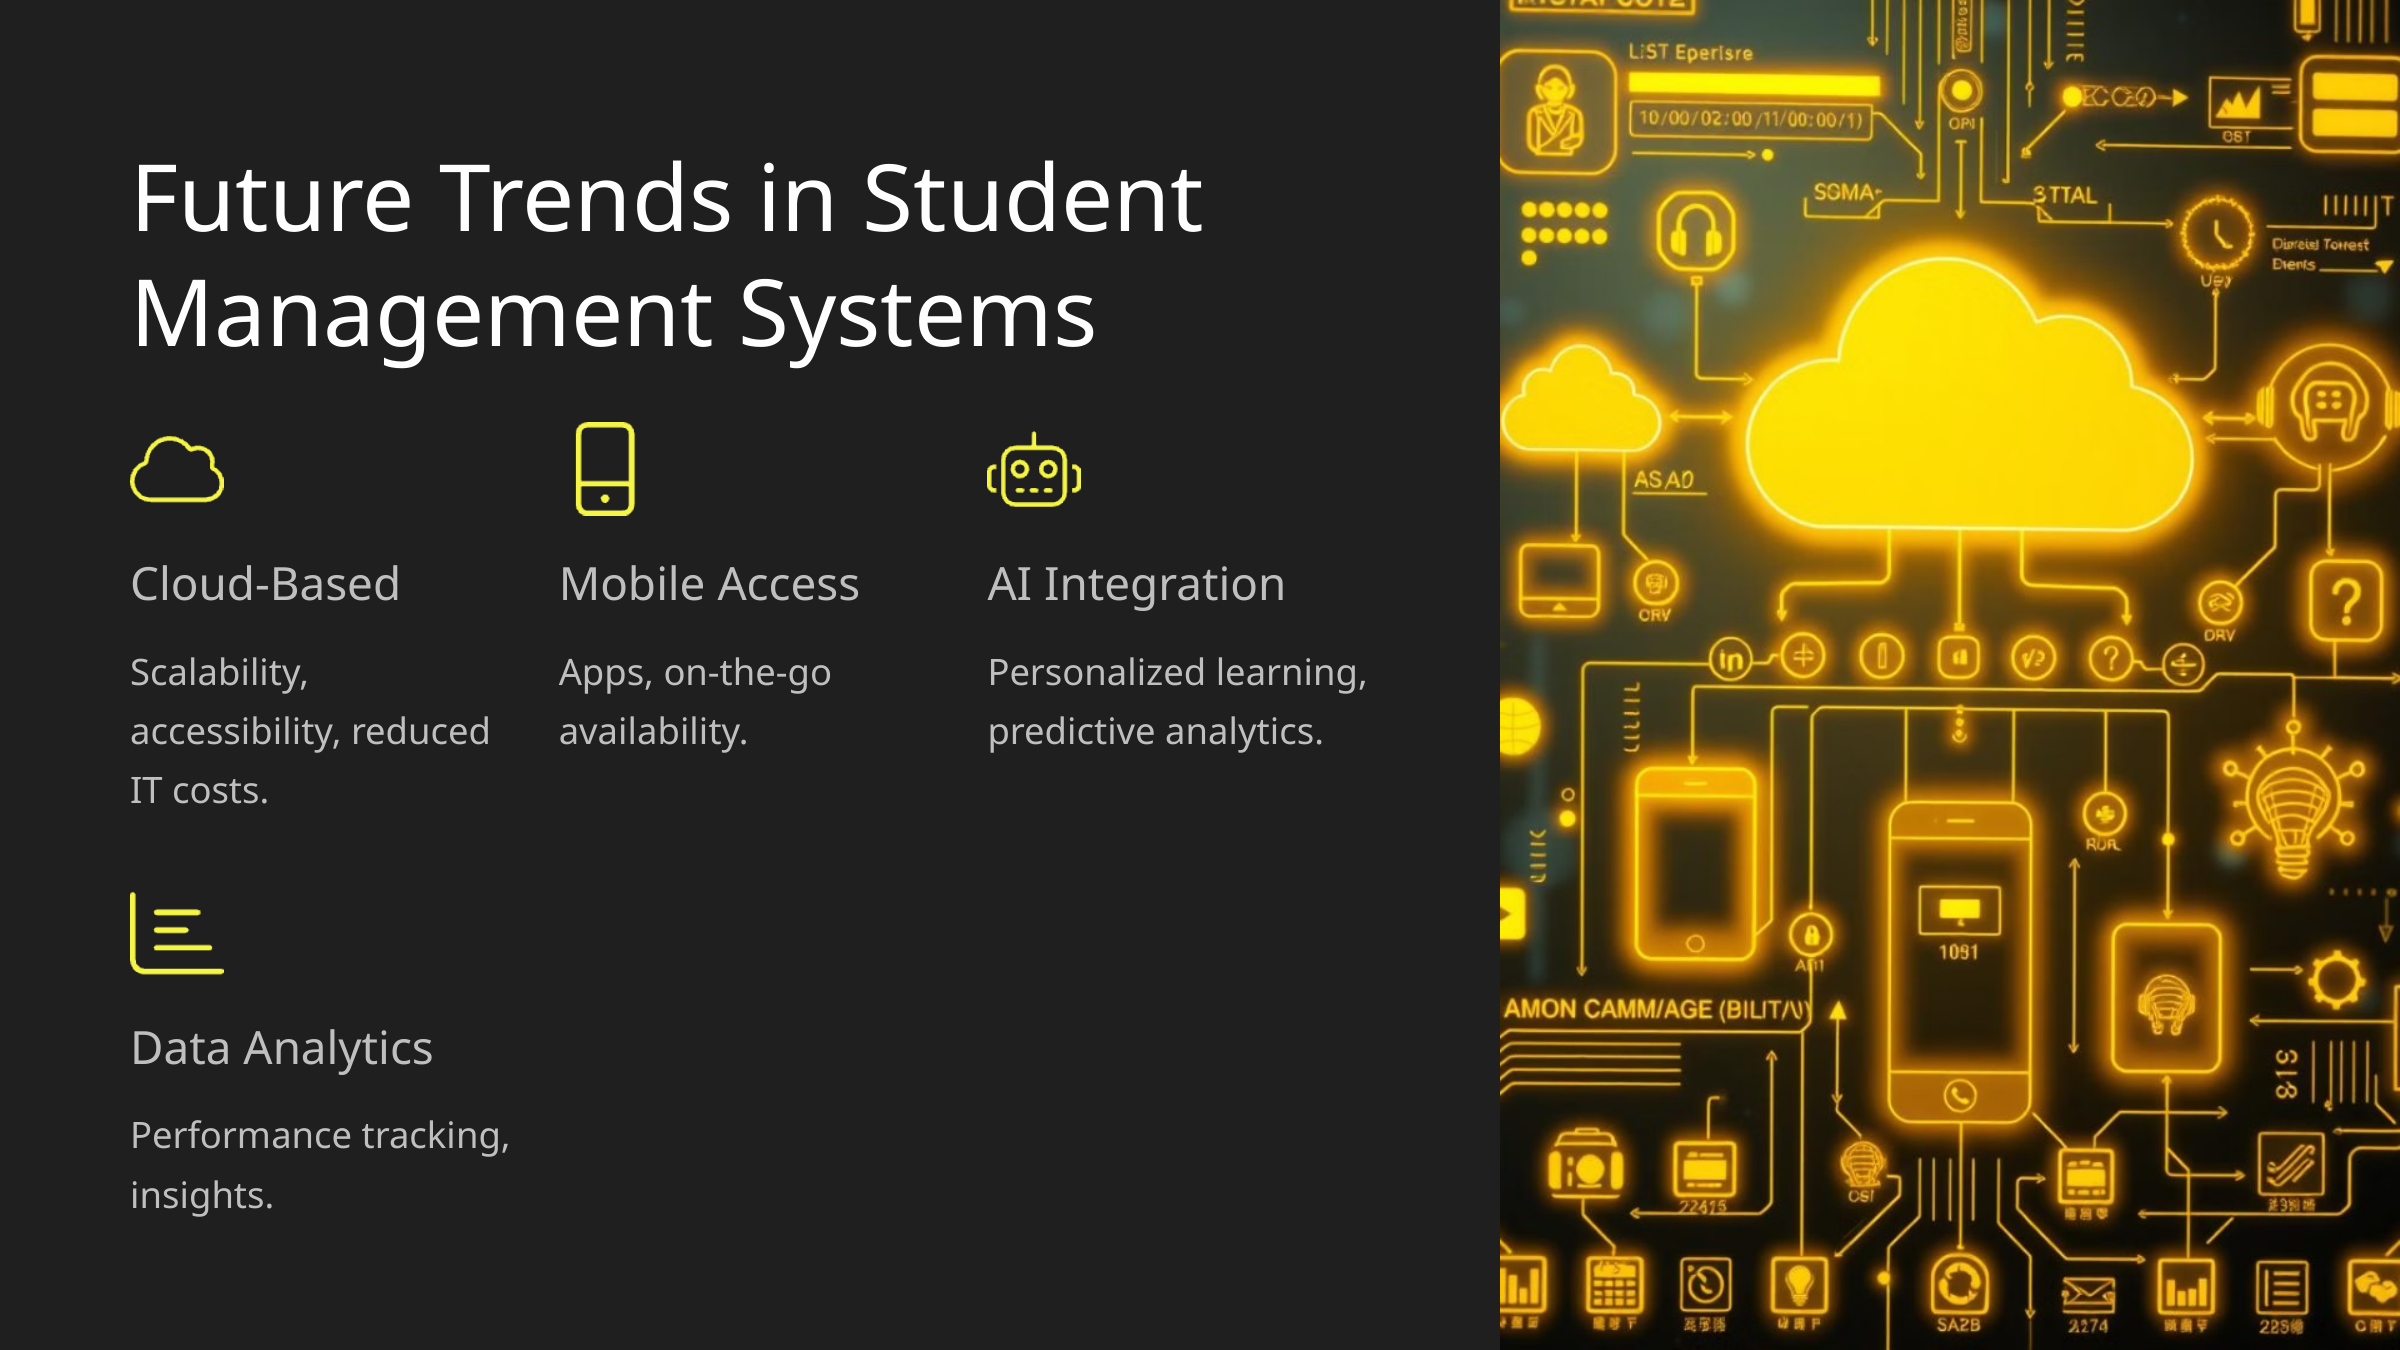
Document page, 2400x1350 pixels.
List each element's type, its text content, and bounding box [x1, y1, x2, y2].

text_box Cloud-Based [130, 552, 513, 611]
text_box Performance tracking, insights. [130, 1096, 513, 1216]
picture [987, 422, 1081, 516]
text_box AI Integration [987, 552, 1370, 611]
text_box Data Analytics [130, 1016, 513, 1075]
picture [130, 886, 224, 980]
picture [558, 422, 652, 516]
text_box Future Trends in Student Management Systems [130, 134, 1370, 367]
picture [130, 422, 224, 516]
text_box Scalability, accessibility, reduced IT costs. [130, 633, 513, 812]
text_box Personalized learning, predictive analytics. [987, 633, 1370, 812]
text_box Mobile Access [558, 552, 941, 611]
text_box Apps, on-the-go availability. [558, 633, 941, 753]
picture [1499, 0, 2400, 1350]
